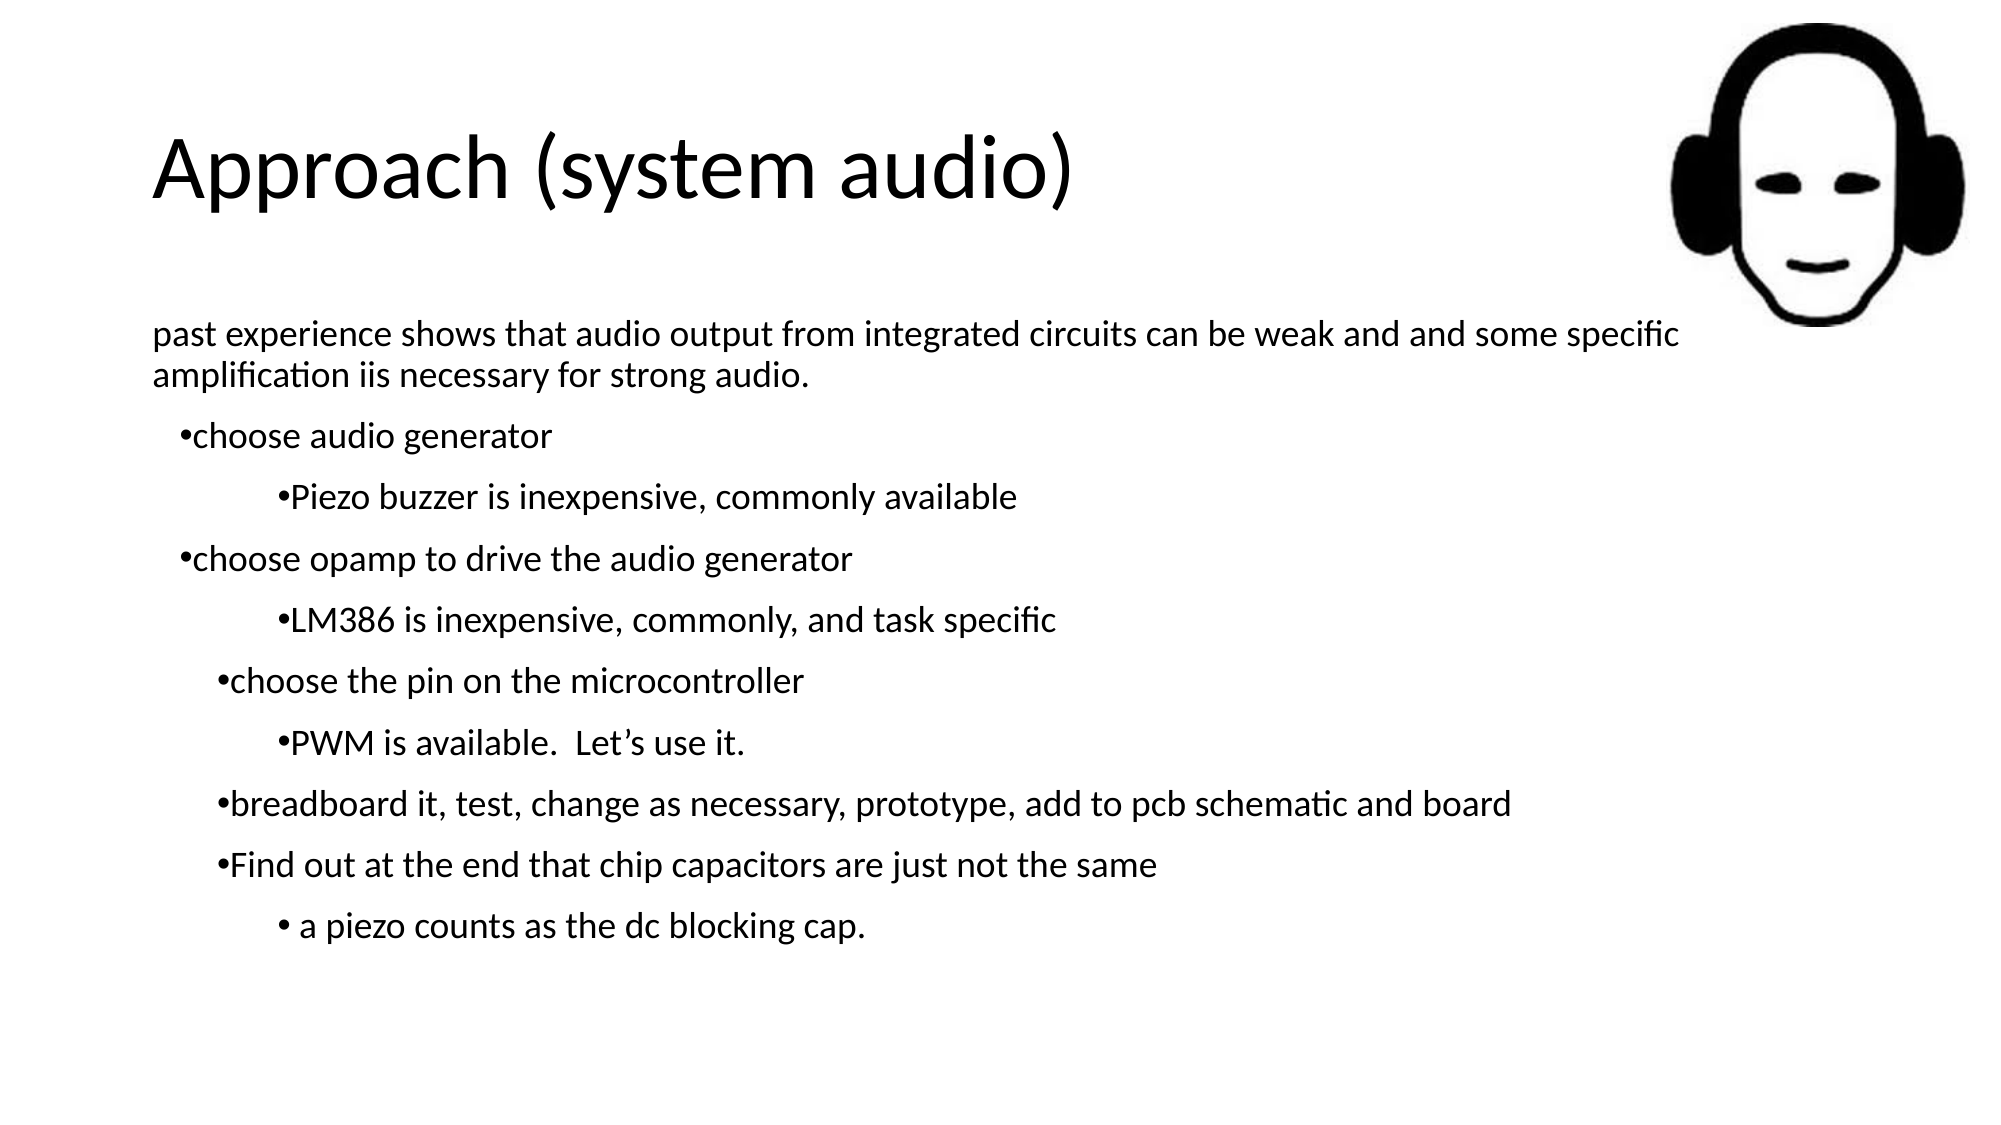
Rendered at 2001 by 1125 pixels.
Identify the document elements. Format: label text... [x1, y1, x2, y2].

picture [1666, 22, 1970, 327]
list past experience shows that audio output from integrated circuits can be weak and and some specific amplification iis necessary for strong audio. choose audio generator Piezo buzzer is inexpensive, commonly available choose opamp to drive the audio generator LM386 is inexpensive, commonly, and task specific choose the pin on the microcontroller PWM is available. Let’s use it. breadboard it, test, change as necessary, prototype, add to pcb schematic and board Find out at the end that chip capacitors are just not the same a piezo counts as the dc blocking cap. [137, 299, 1863, 1014]
title Approach (system audio) [137, 59, 1661, 278]
